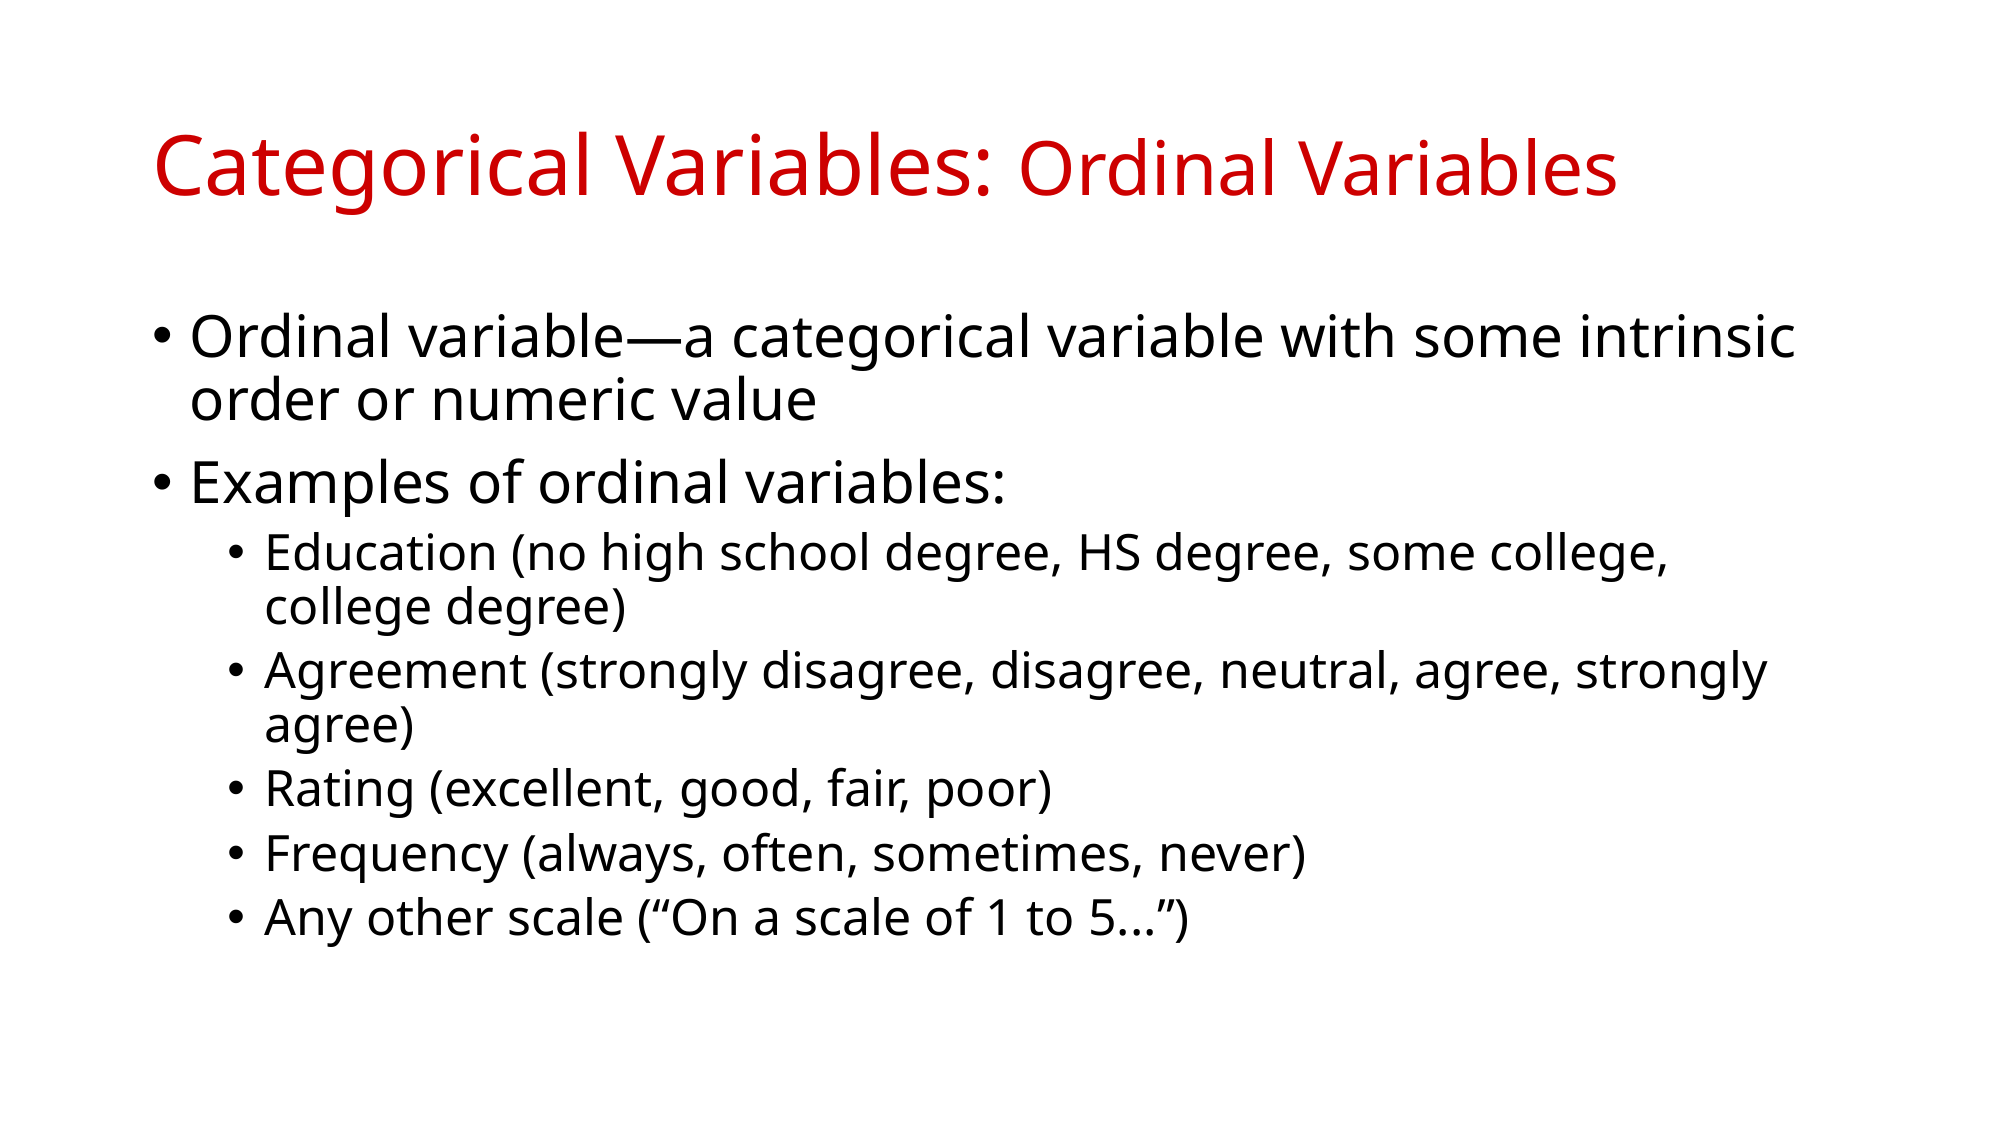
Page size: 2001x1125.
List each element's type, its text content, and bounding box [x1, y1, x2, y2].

title Categorical Variables: Ordinal Variables [137, 59, 1863, 278]
list Ordinal variable—a categorical variable with some intrinsic order or numeric value Examples of ordinal variables: Education (no high school degree, HS degree, some college, college degree) Agreement (strongly disagree, disagree, neutral, agree, strongly agree) Rating (excellent, good, fair, poor) Frequency (always, often, sometimes, never) Any other scale (“On a scale of 1 to 5...”) [137, 299, 1863, 1014]
